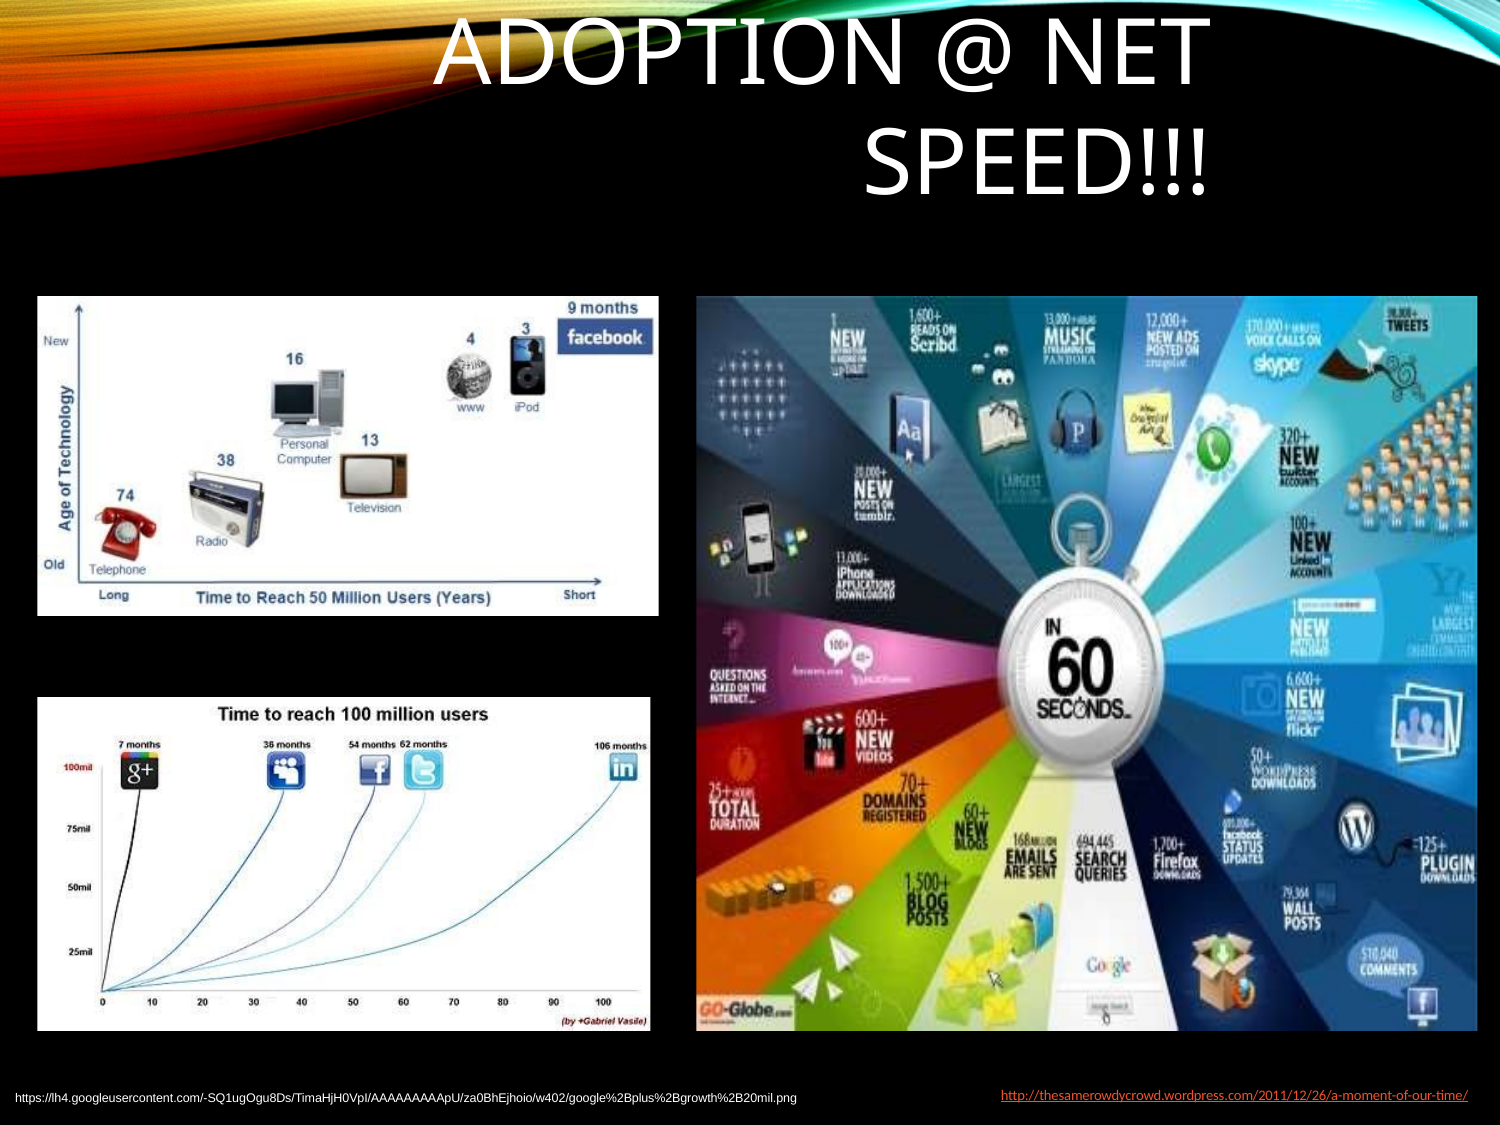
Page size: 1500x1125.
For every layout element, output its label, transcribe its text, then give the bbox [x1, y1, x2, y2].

text_box [37, 296, 659, 616]
title adoption @ net speed!!! [288, 0, 1212, 213]
picture [1212, 0, 1500, 178]
text_box https://lh4.googleusercontent.com/-SQ1ugOgu8Ds/TimaHjH0VpI/AAAAAAAAApU/za0BhEjhoio/w402/google%2Bplus%2Bgrowth%2B20mil.png [12, 1087, 815, 1105]
text_box http://thesamerowdycrowd.wordpress.com/2011/12/26/a-moment-of-our-time/ [998, 1083, 1488, 1103]
text_box [37, 697, 651, 1031]
picture [0, 0, 288, 178]
text_box [696, 296, 1478, 1031]
